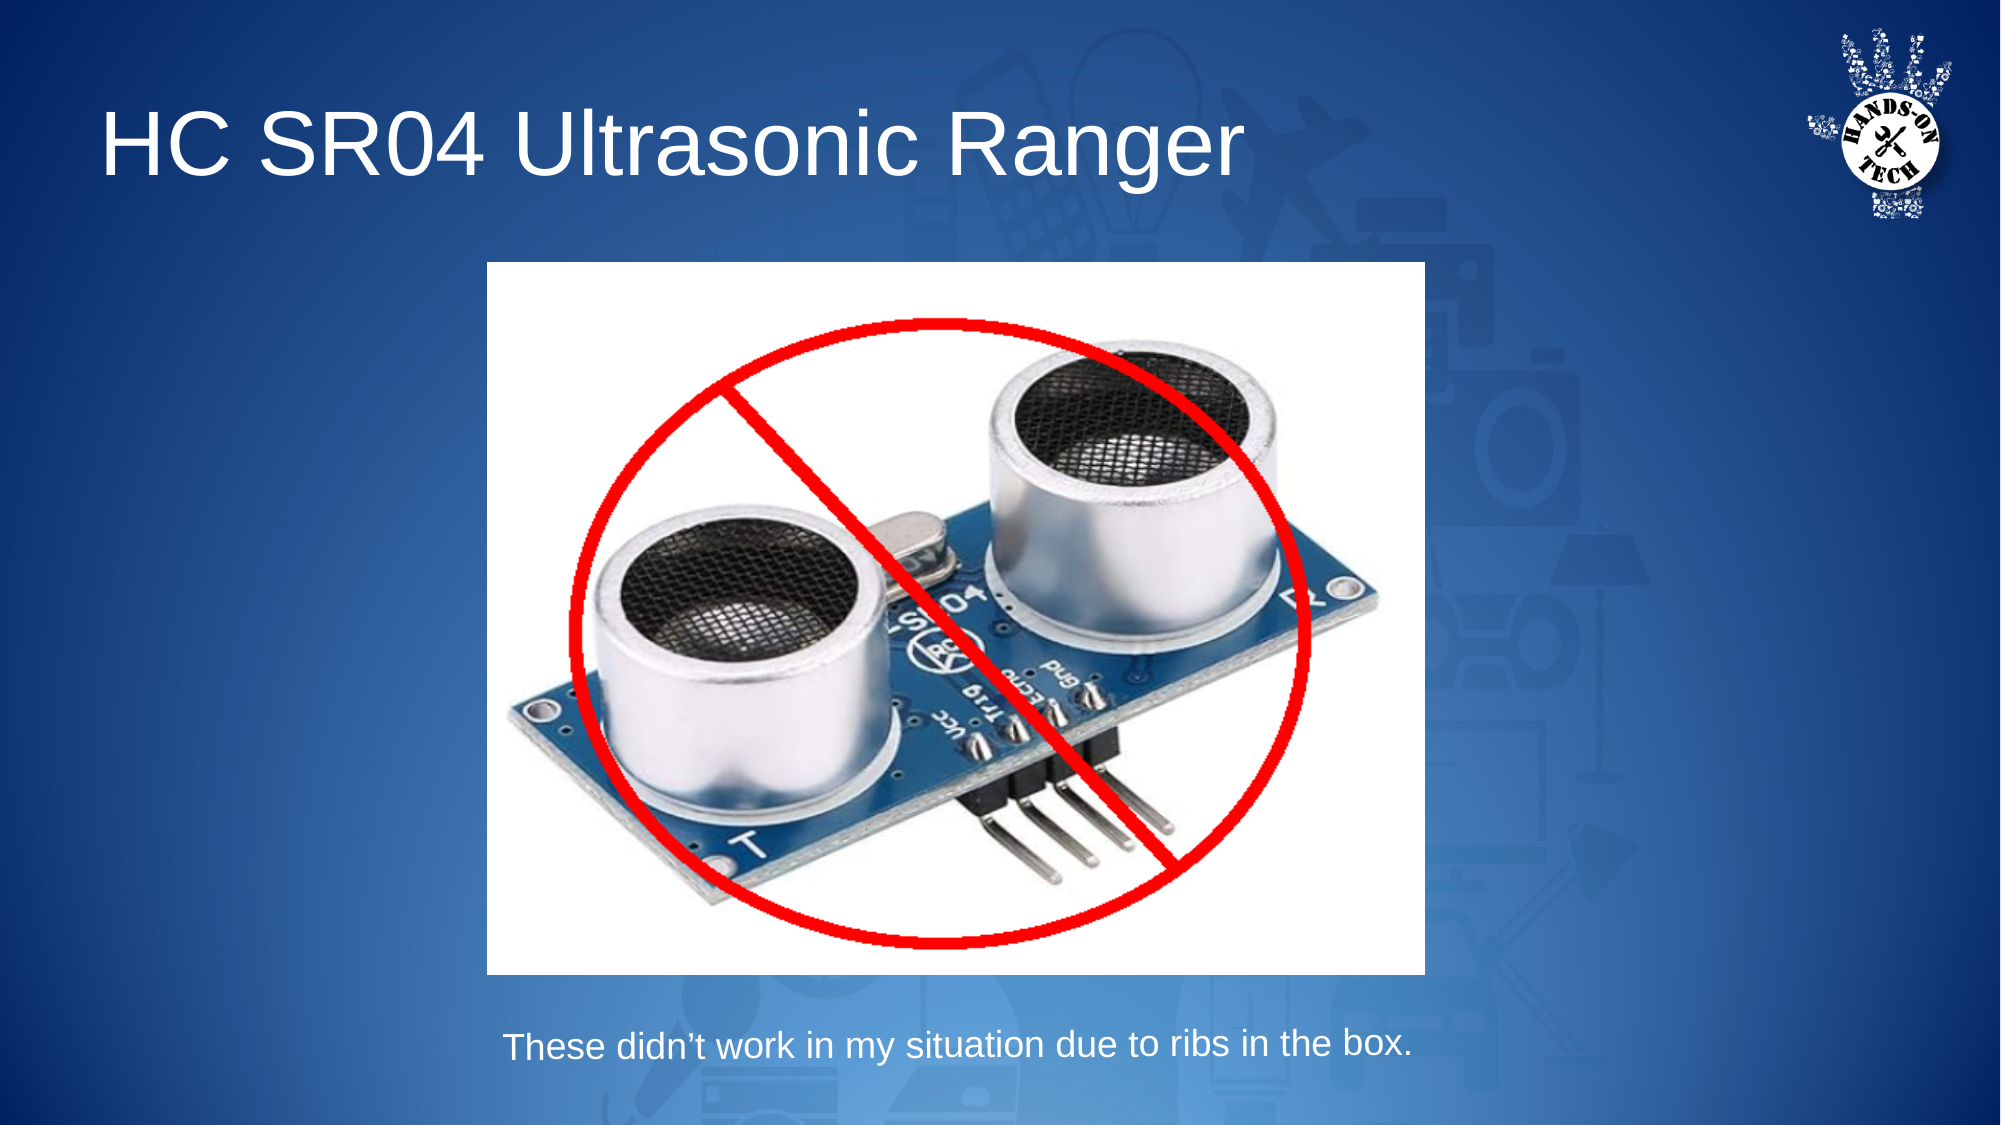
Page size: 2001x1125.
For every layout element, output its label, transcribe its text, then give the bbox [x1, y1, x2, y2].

picture [0, 0, 2001, 1125]
title HC SR04 Ultrasonic Ranger [99, 44, 1900, 233]
text_box These didn’t work in my situation due to ribs in the box. [487, 1009, 1463, 1115]
